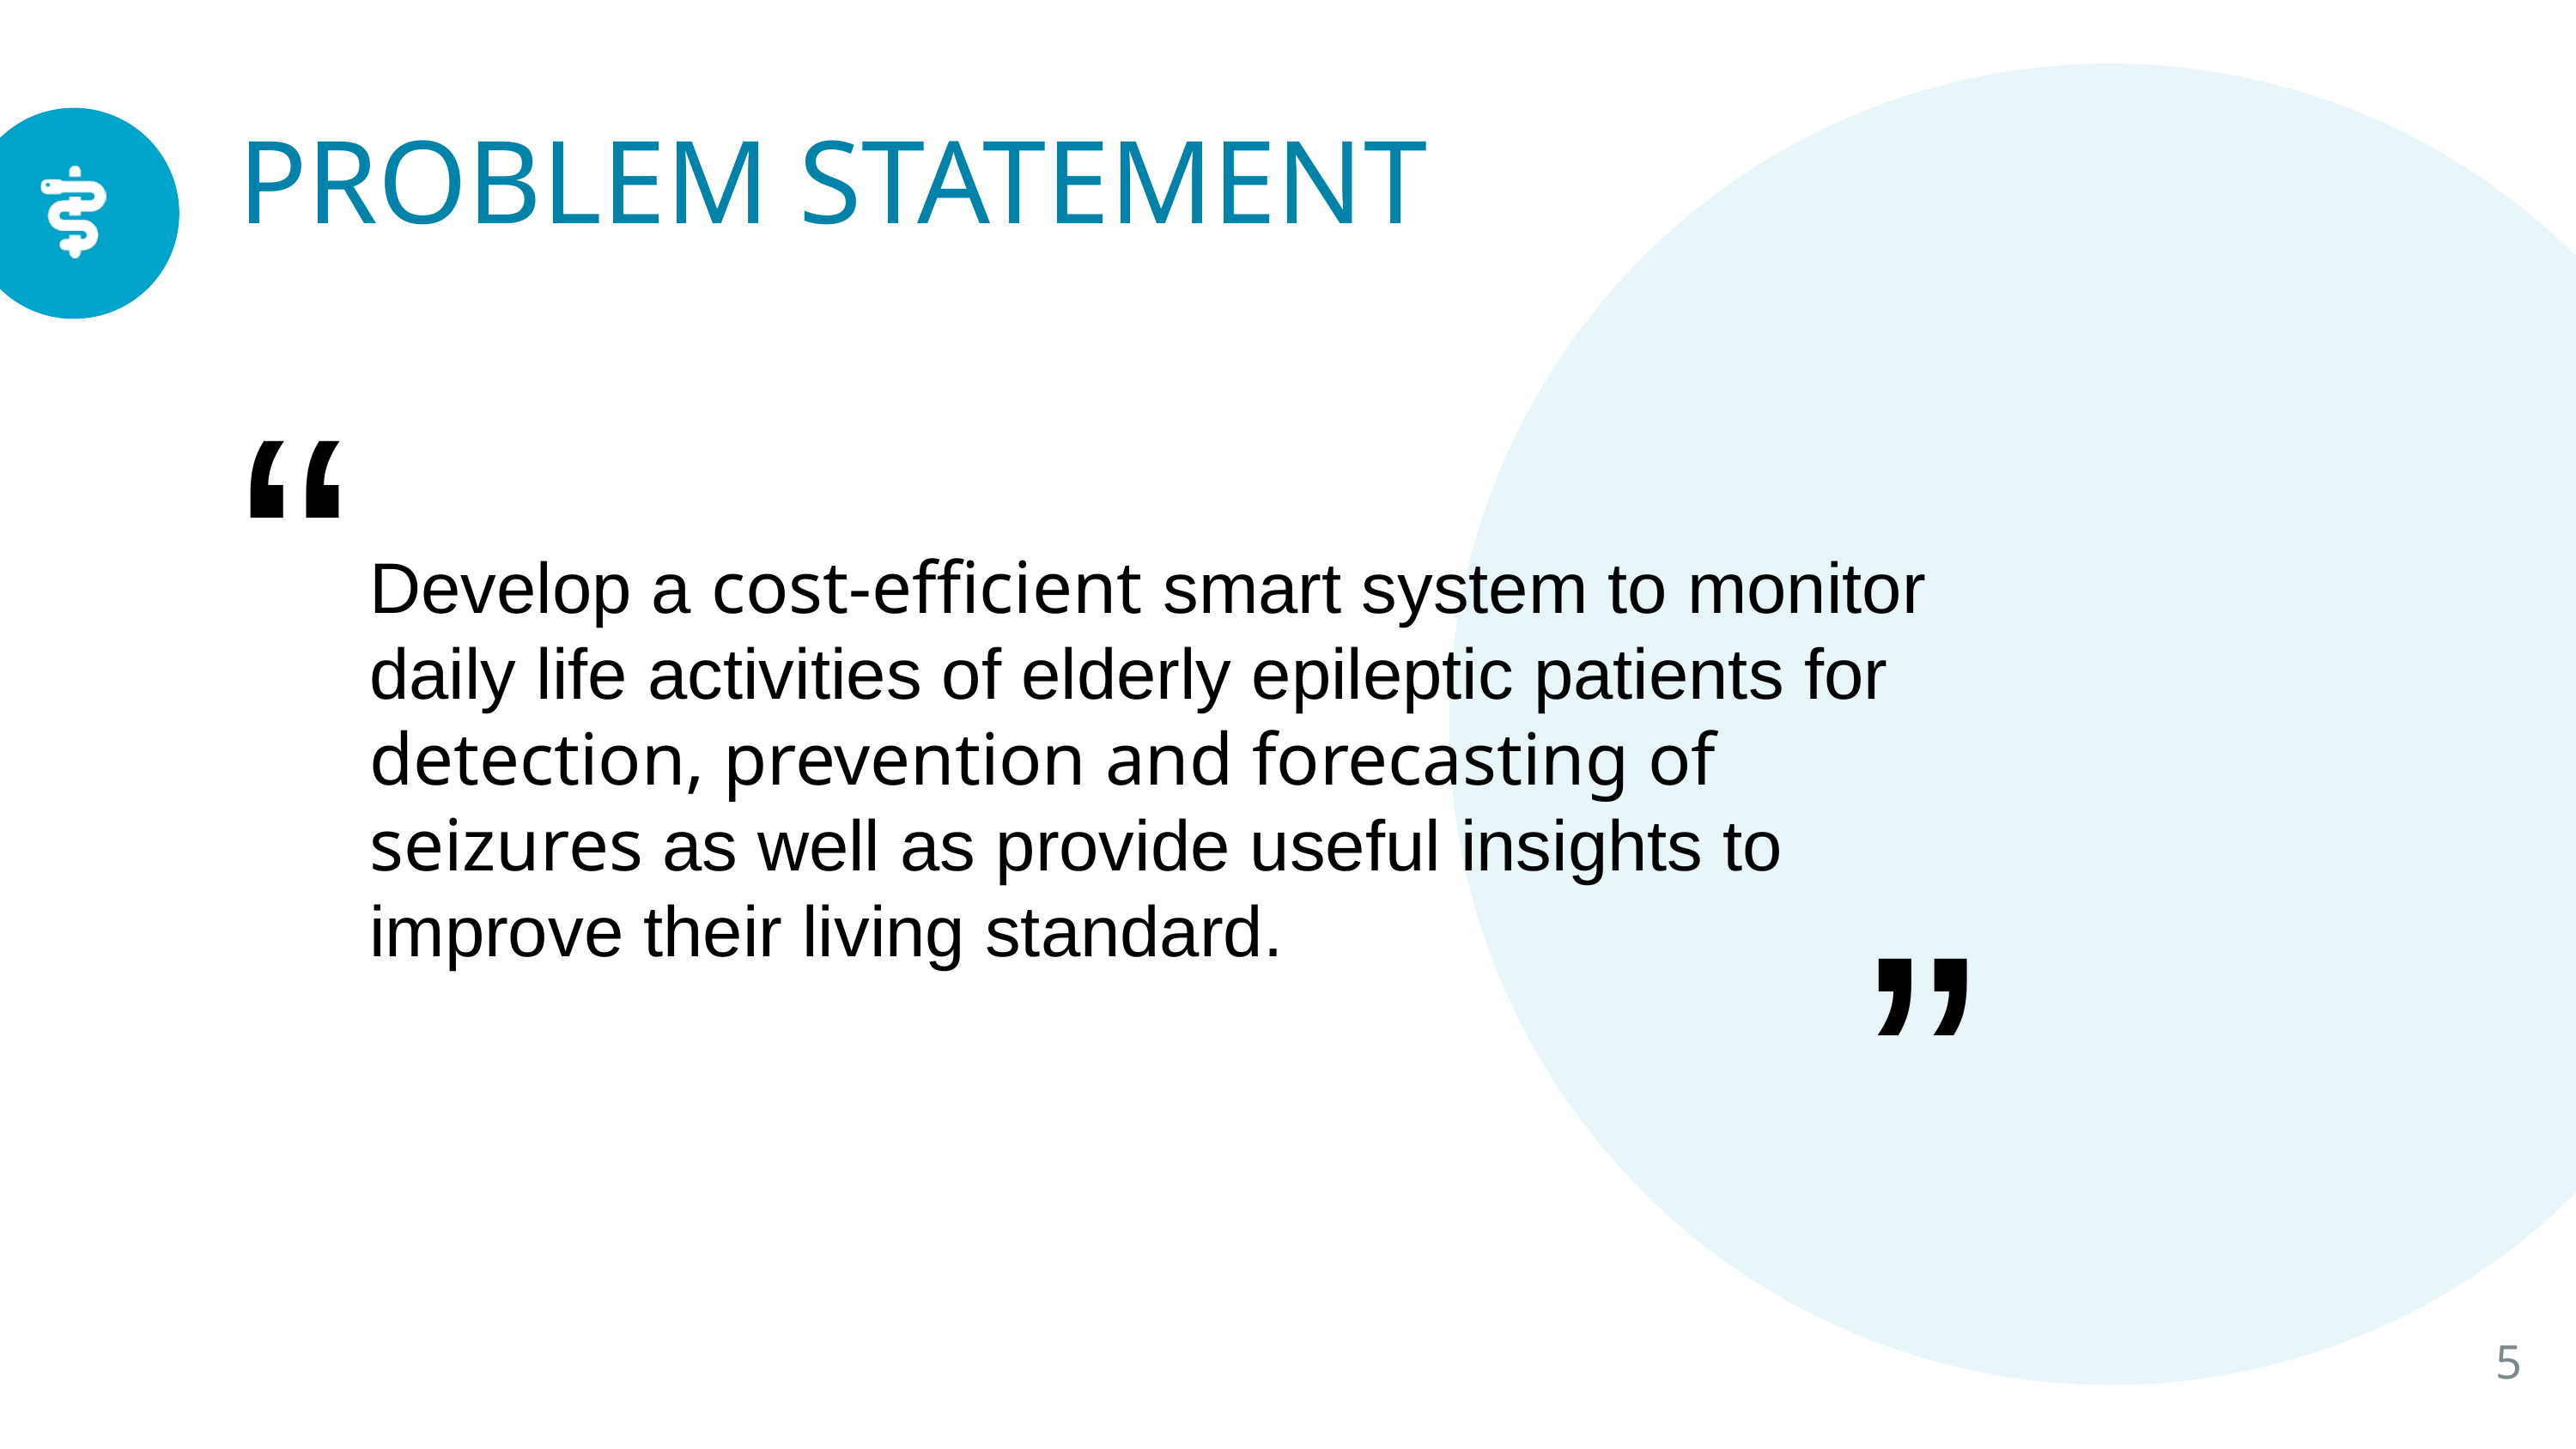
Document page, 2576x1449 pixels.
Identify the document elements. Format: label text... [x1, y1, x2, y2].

text_box Develop a cost-efficient smart system to monitor daily life activities of elderly epileptic patients for detection, prevention and forecasting of seizures as well as provide useful insights to improve their living standard. [369, 542, 1444, 971]
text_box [1449, 63, 2576, 1385]
text_box “ [238, 334, 370, 747]
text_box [0, 107, 180, 319]
text_box PROBLEM STATEMENT [238, 122, 1444, 246]
